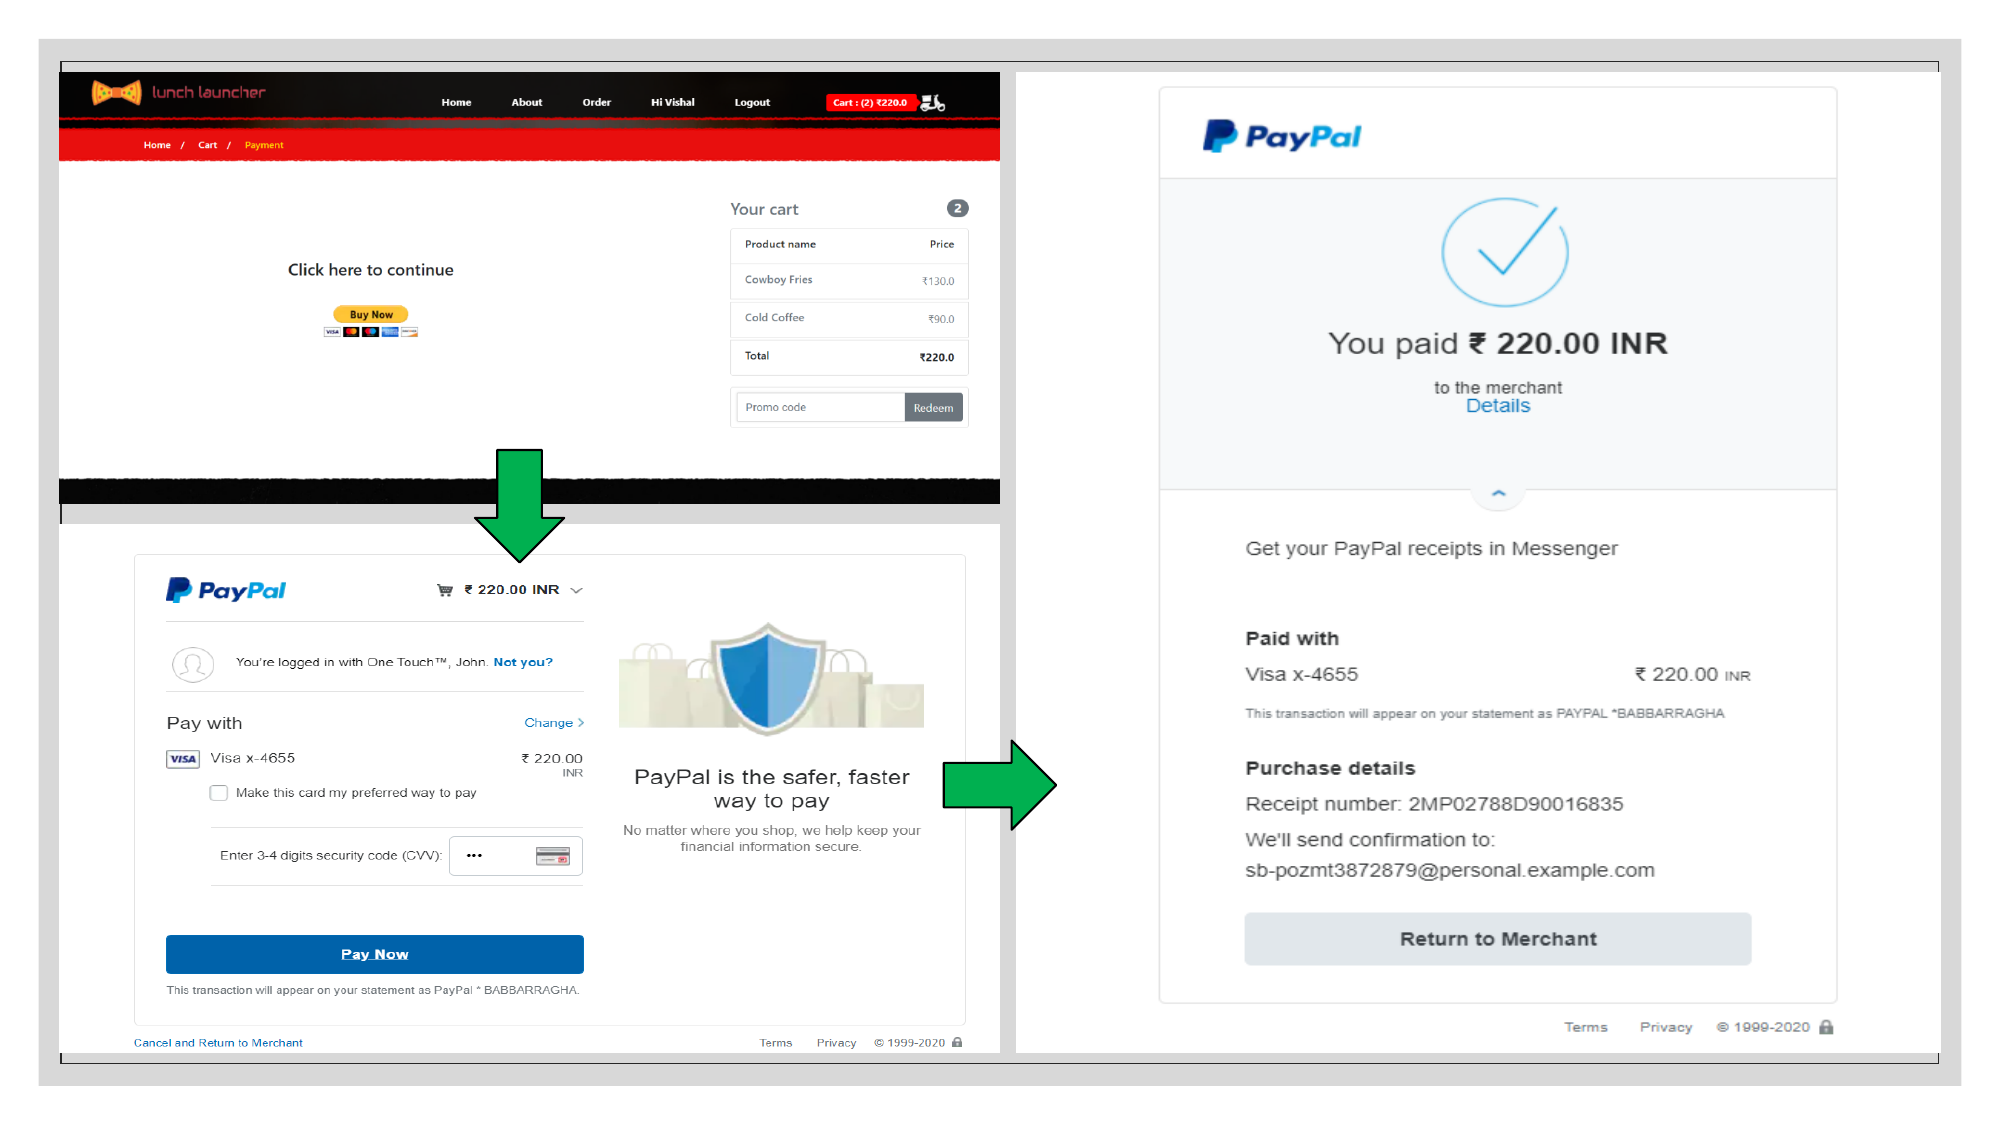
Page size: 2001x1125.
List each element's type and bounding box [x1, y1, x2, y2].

text_box [1006, 761, 1010, 809]
list [59, 72, 1000, 504]
picture [59, 524, 1000, 1053]
picture [1016, 72, 1941, 1053]
text_box [473, 510, 566, 521]
